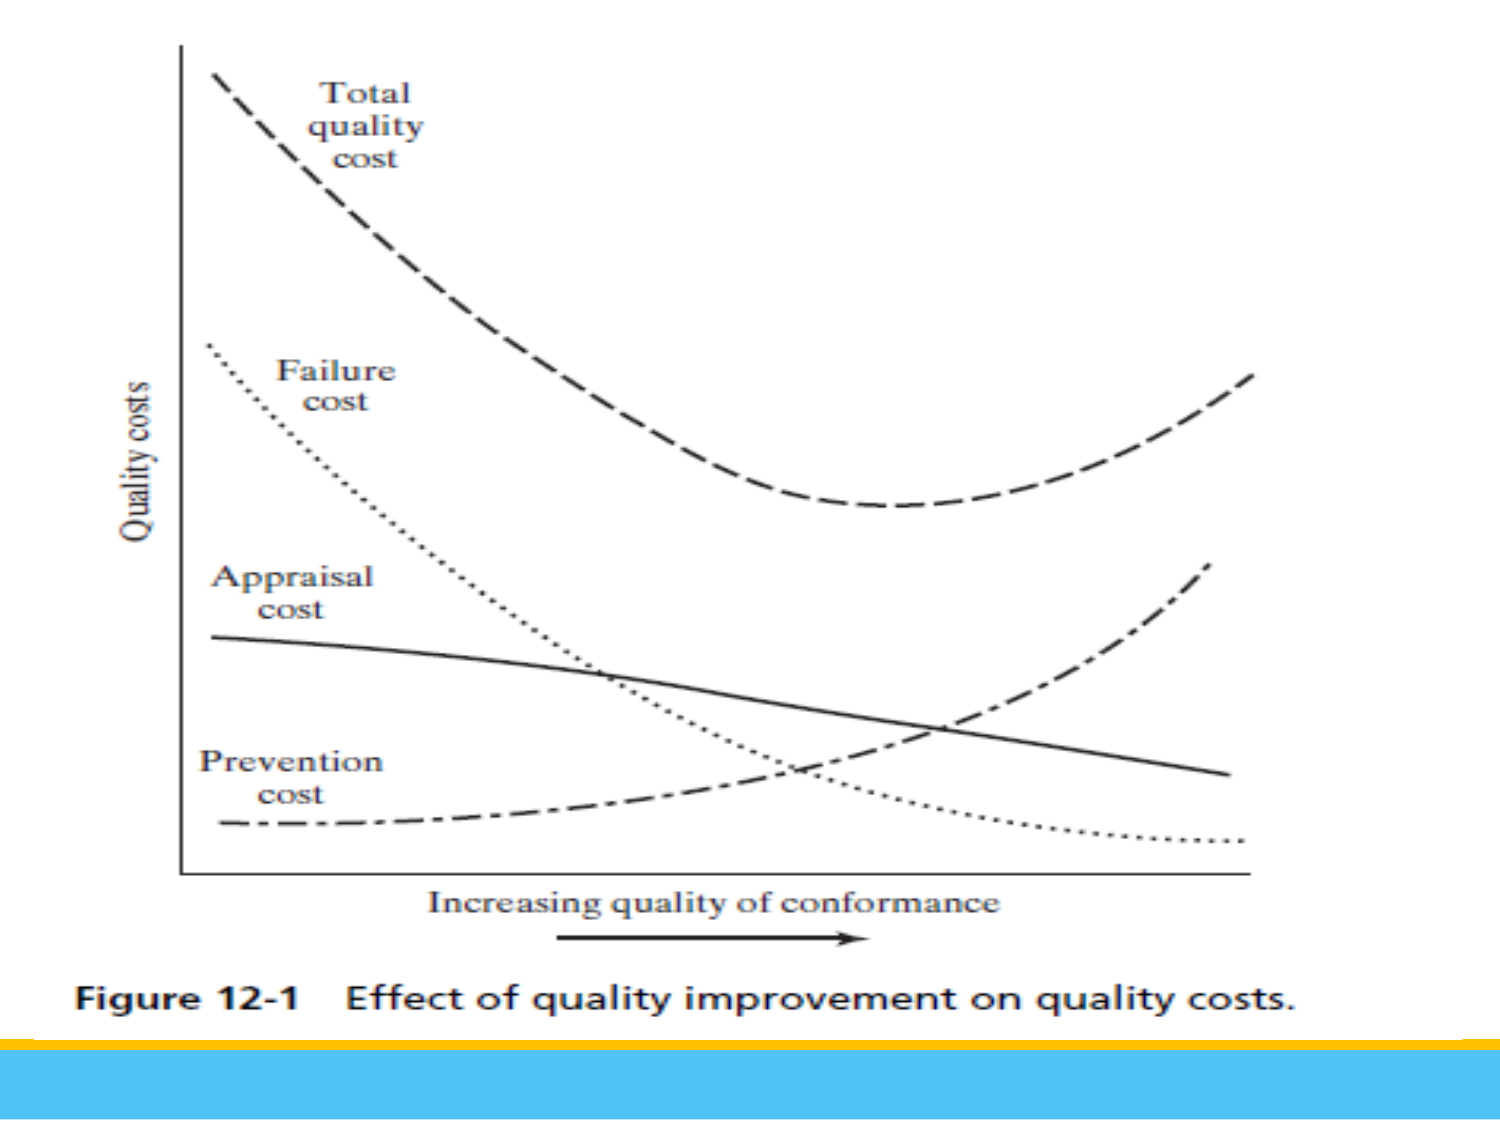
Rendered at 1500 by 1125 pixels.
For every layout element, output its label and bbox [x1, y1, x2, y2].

picture [33, 28, 1463, 1041]
